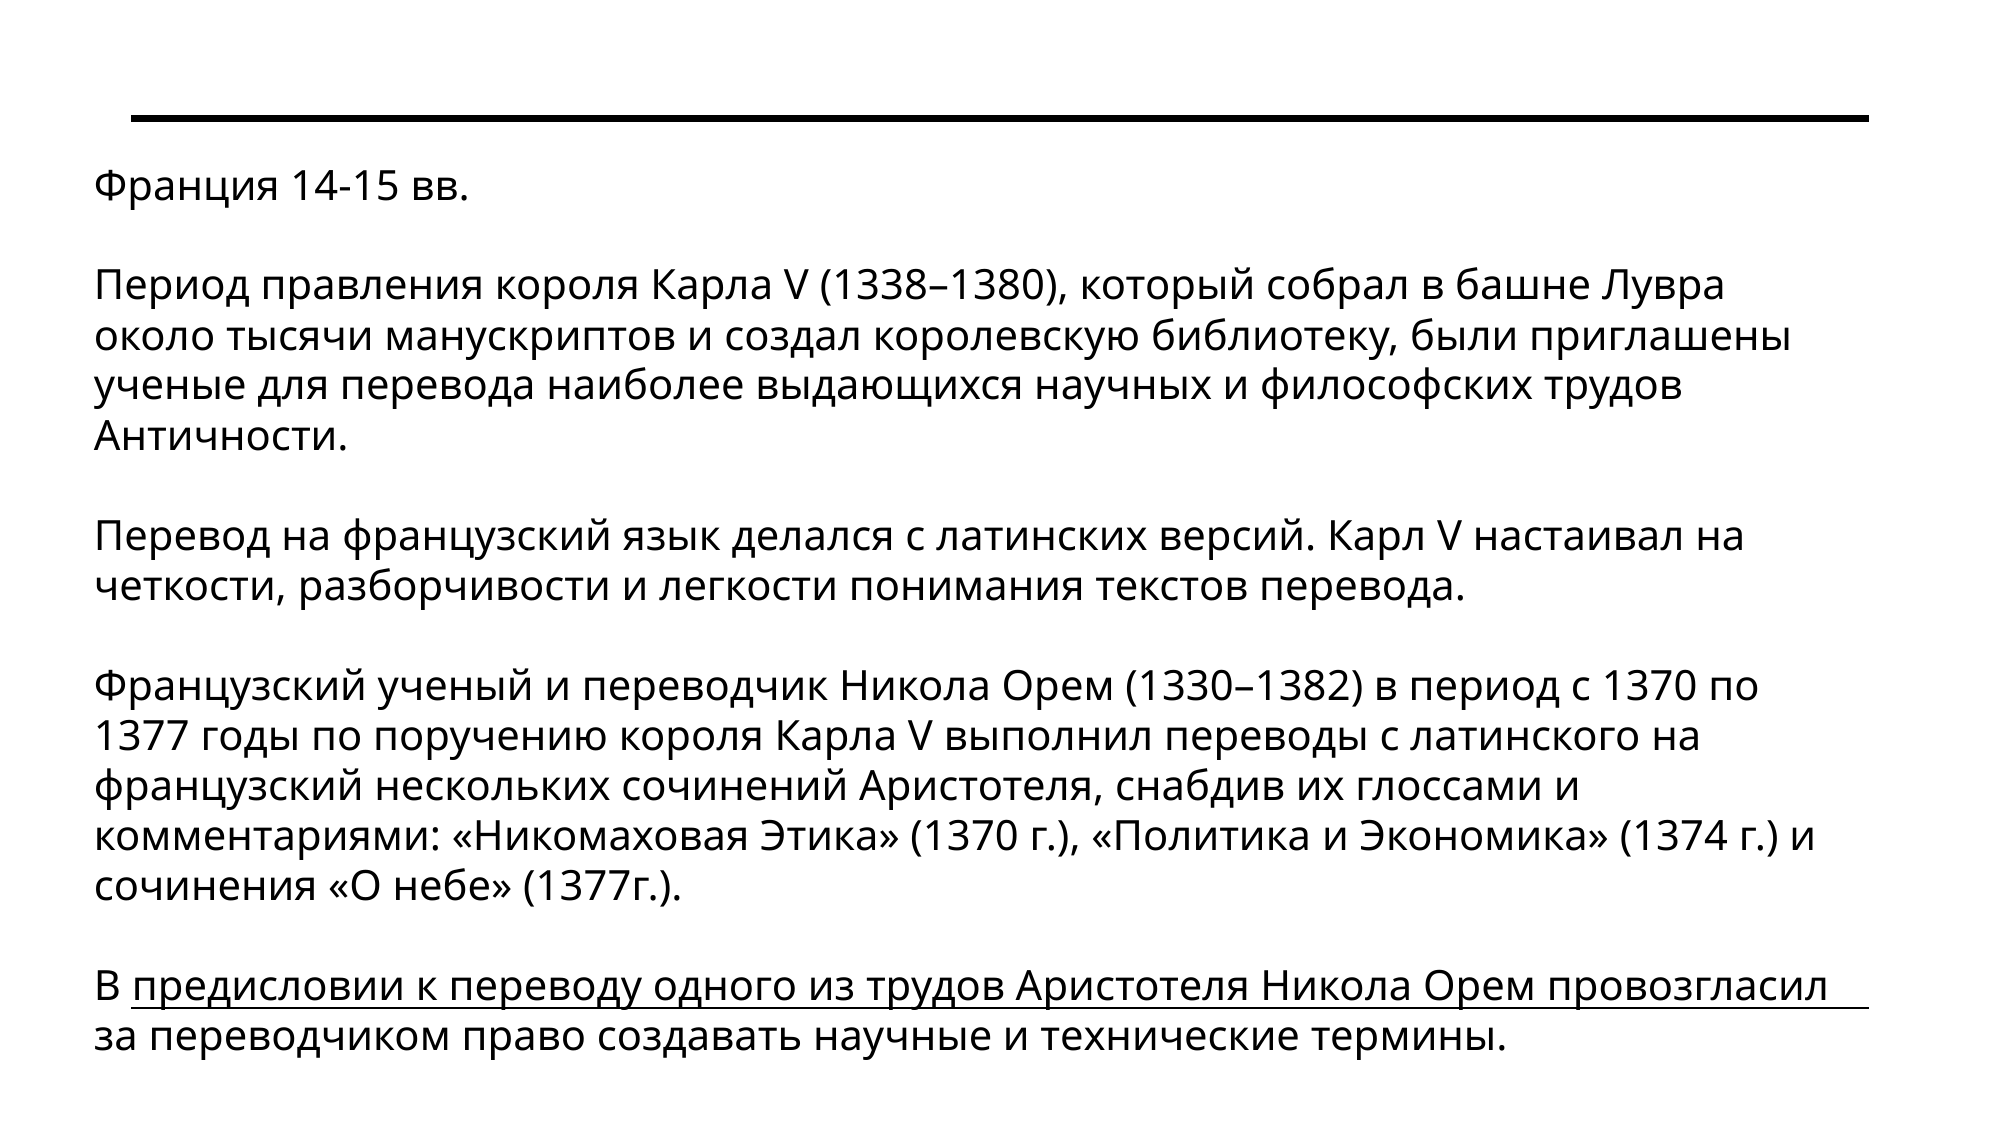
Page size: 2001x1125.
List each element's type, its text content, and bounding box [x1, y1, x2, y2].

text_box Франция 14-15 вв. Период правления короля Карла V (1338–1380), который собрал в башне Лувра около тысячи манускриптов и создал королевскую библиотеку, были приглашены ученые для перевода наиболее выдающихся научных и философских трудов Античности. Перевод на французский язык делался с латинских версий. Карл V настаивал на четкости, разборчивости и легкости понимания текстов перевода. Французский ученый и переводчик Никола Орем (1330–1382) в период с 1370 по 1377 годы по поручению короля Карла V выполнил переводы с латинского на французский нескольких сочинений Аристотеля, снабдив их глоссами и комментариями: «Никомаховая Этика» (1370 г.), «Политика и Экономика» (1374 г.) и сочинения «О небе» (1377г.). В предисловии к переводу одного из трудов Аристотеля Никола Орем провозгласил за переводчиком право создавать научные и технические термины. [79, 150, 1870, 1067]
